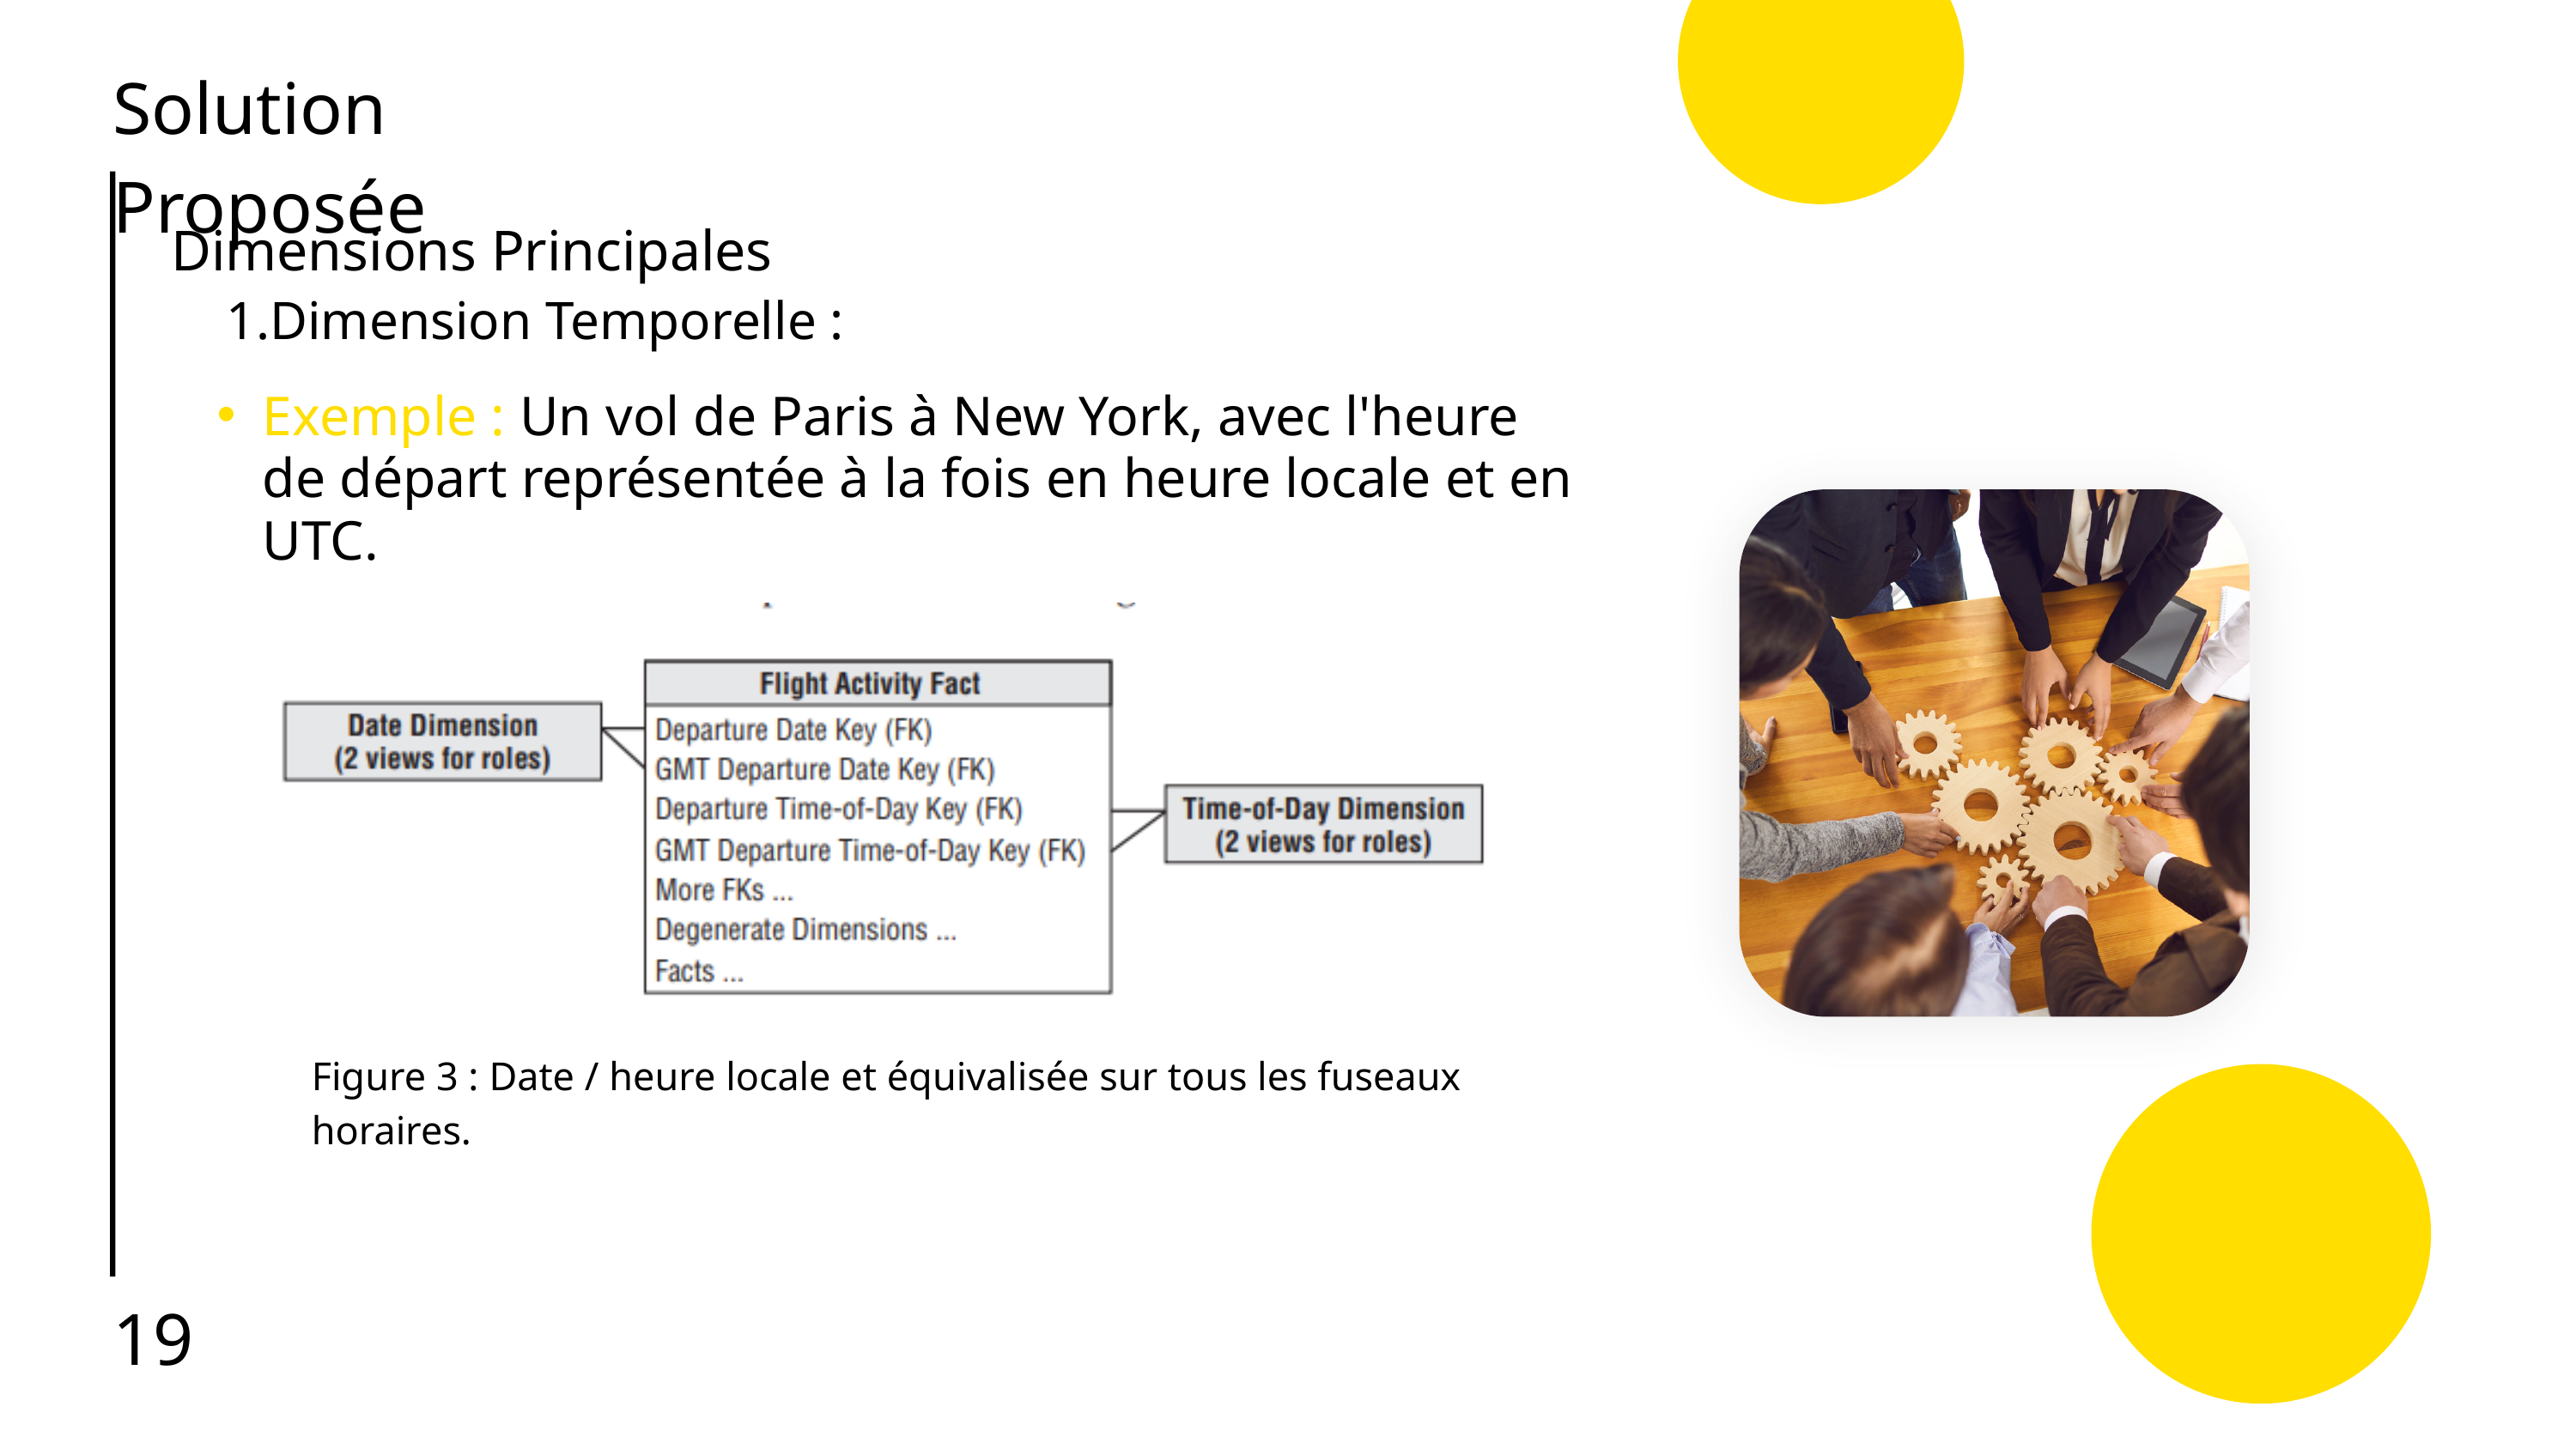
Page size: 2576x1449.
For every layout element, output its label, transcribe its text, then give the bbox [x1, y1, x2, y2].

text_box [2091, 1064, 2432, 1404]
text_box [272, 603, 1491, 1018]
text_box 19 [112, 1280, 279, 1380]
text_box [1738, 488, 2251, 1018]
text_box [1677, 0, 1965, 205]
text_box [171, 211, 1592, 571]
text_box Figure 3 : Date / heure locale et équivalisée sur tous les fuseaux horaires. [312, 1044, 1543, 1153]
text_box Solution Proposée [112, 49, 715, 248]
text_box [1677, 441, 2312, 1076]
